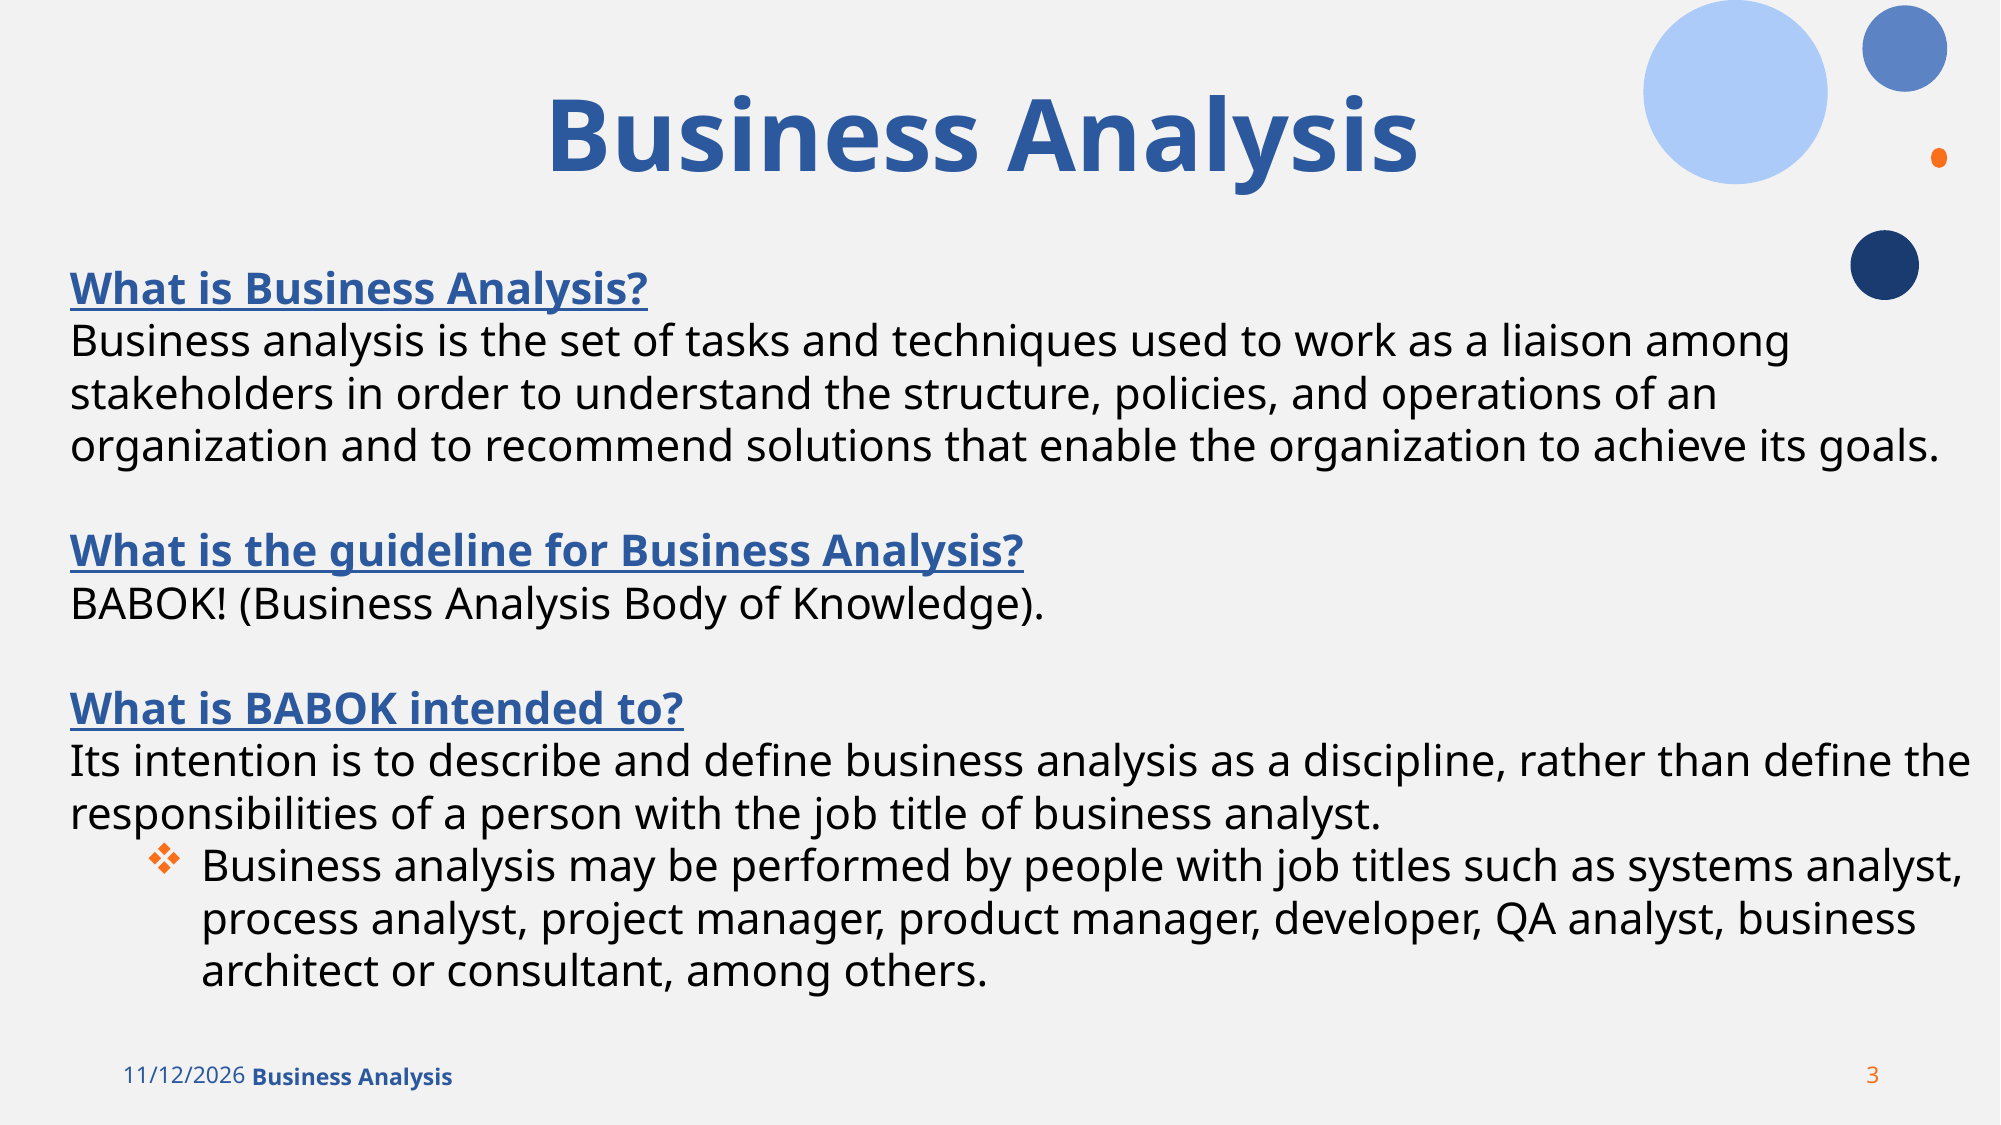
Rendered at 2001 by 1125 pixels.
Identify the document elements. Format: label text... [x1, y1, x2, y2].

text_box [1642, 0, 1829, 186]
text_box [1929, 146, 1949, 169]
text_box [1849, 229, 1921, 302]
text_box [1861, 4, 1949, 93]
title Business Analysis [120, 82, 1846, 198]
text_box What is Business Analysis? Business analysis is the set of tasks and techniques used to work as a liaison among stakeholders in order to understand the structure, policies, and operations of an organization and to recommend solutions that enable the organization to achieve its goals. What is the guideline for Business Analysis? BABOK! (Business Analysis Body of Knowledge). What is BABOK intended to? Its intention is to describe and define business analysis as a discipline, rather than define the responsibilities of a person with the job title of business analyst. Business analysis may be performed by people with job titles such as systems analyst, process analyst, project manager, product manager, developer, QA analyst, business architect or consultant, among others. [55, 252, 2000, 1125]
